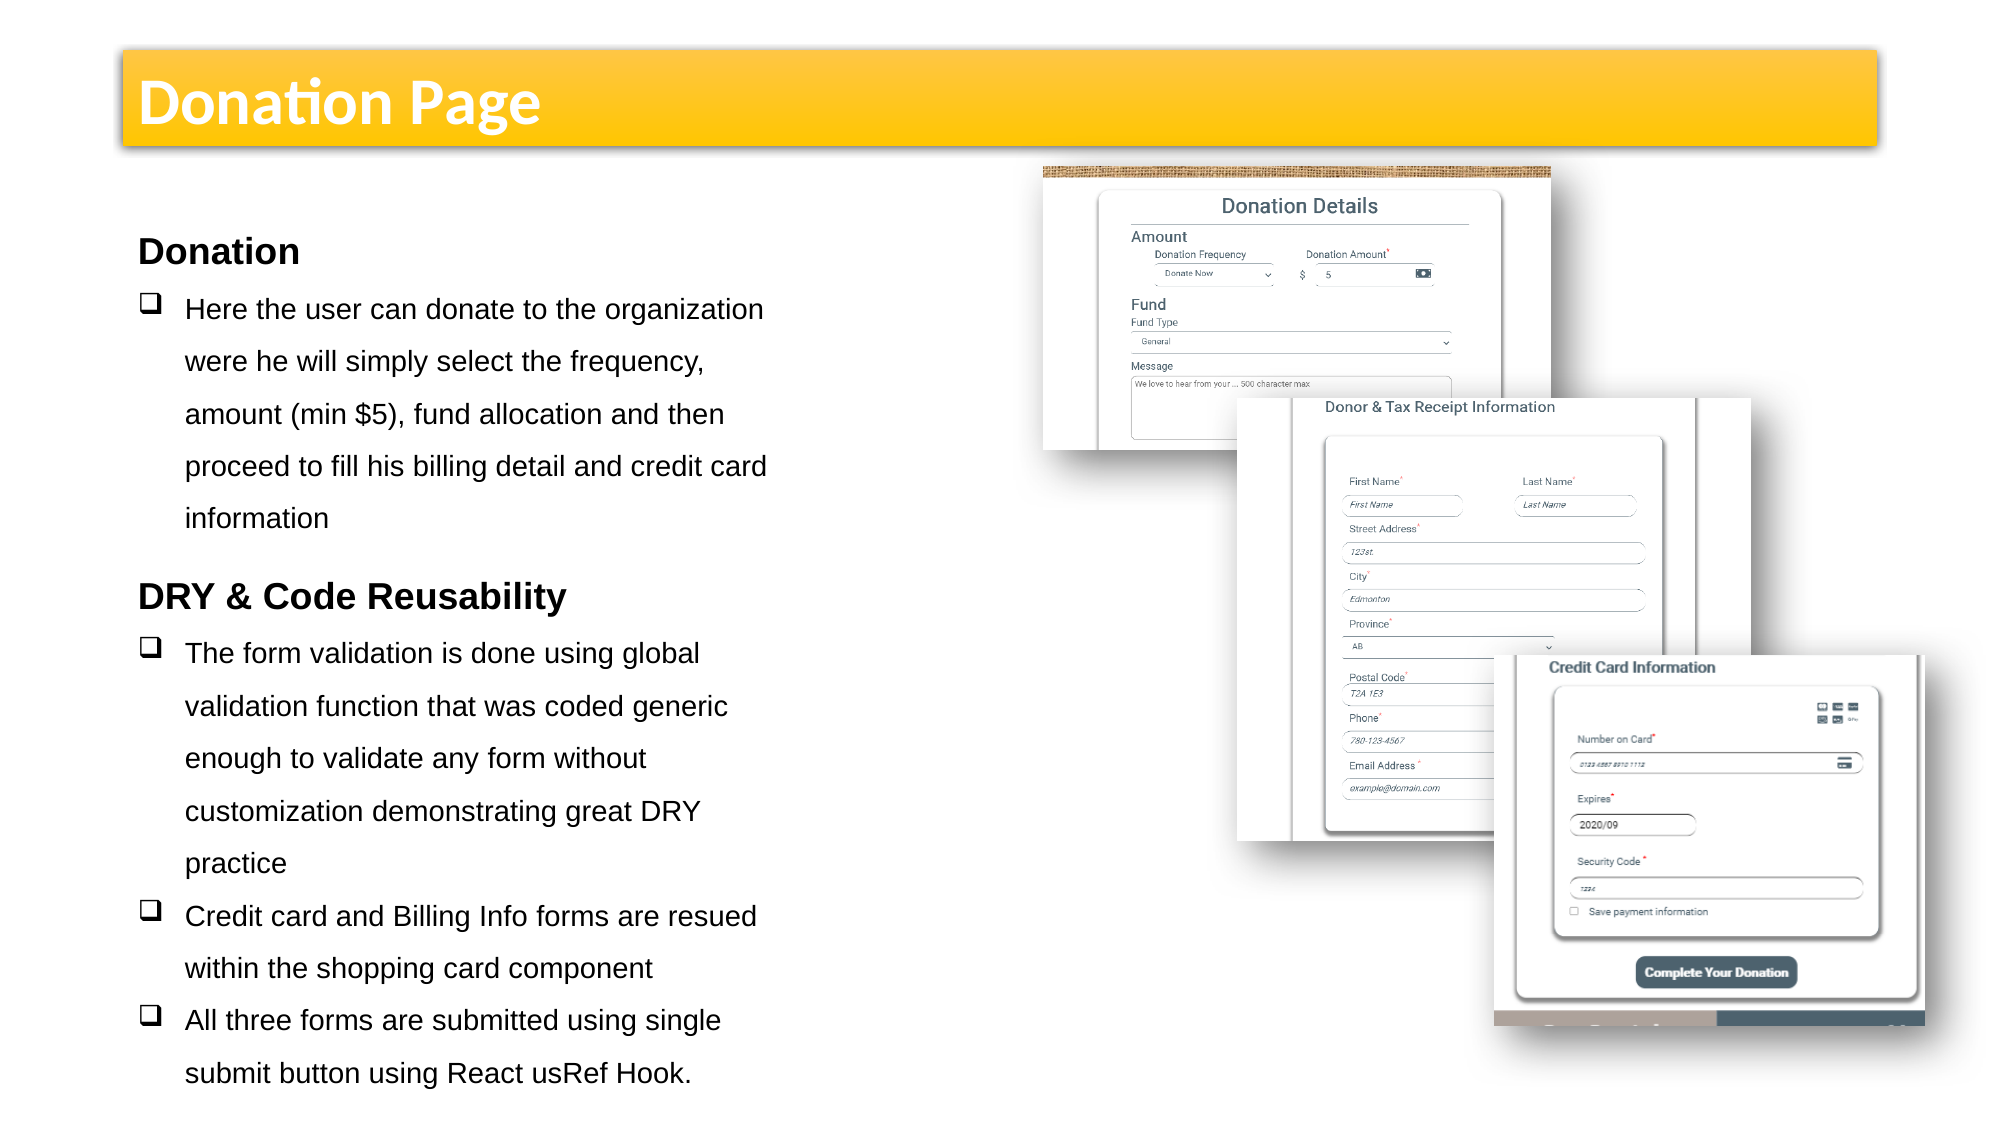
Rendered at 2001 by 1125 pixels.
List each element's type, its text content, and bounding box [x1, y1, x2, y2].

text_box Donation Page [123, 50, 1877, 146]
text_box Donation Here the user can donate to the organization were he will simply select the frequency, amount (min $5), fund allocation and then proceed to fill his billing detail and credit card information [123, 197, 825, 542]
text_box DRY & Code Reusability The form validation is done using global validation function that was coded generic enough to validate any form without customization demonstrating great DRY practice Credit card and Billing Info forms are resued within the shopping card component All three forms are submitted using single submit button using React usRef Hook. [123, 542, 825, 1097]
picture [1043, 166, 1926, 1026]
